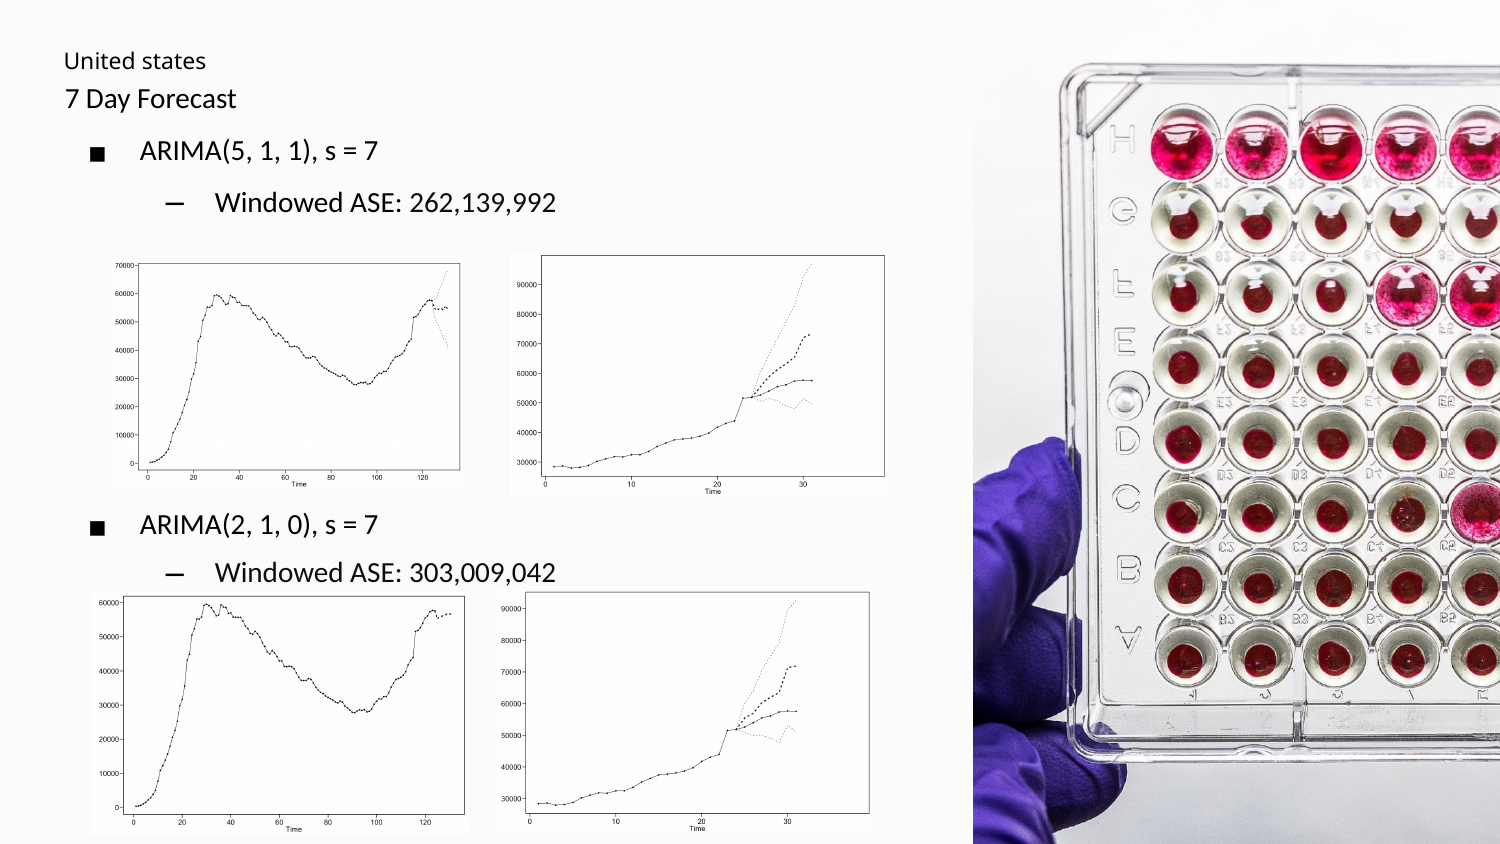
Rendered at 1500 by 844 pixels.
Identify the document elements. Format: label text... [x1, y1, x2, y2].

picture [494, 589, 874, 832]
picture [509, 253, 888, 496]
picture [90, 591, 469, 836]
list 7 Day Forecast ARIMA(5, 1, 1), s = 7 Windowed ASE: 262,139,992 ARIMA(2, 1, 0), s = 7 Windowed ASE: 303,009,042 [63, 80, 927, 715]
picture [111, 260, 463, 490]
title United states [63, 50, 927, 80]
picture [973, 0, 1500, 844]
